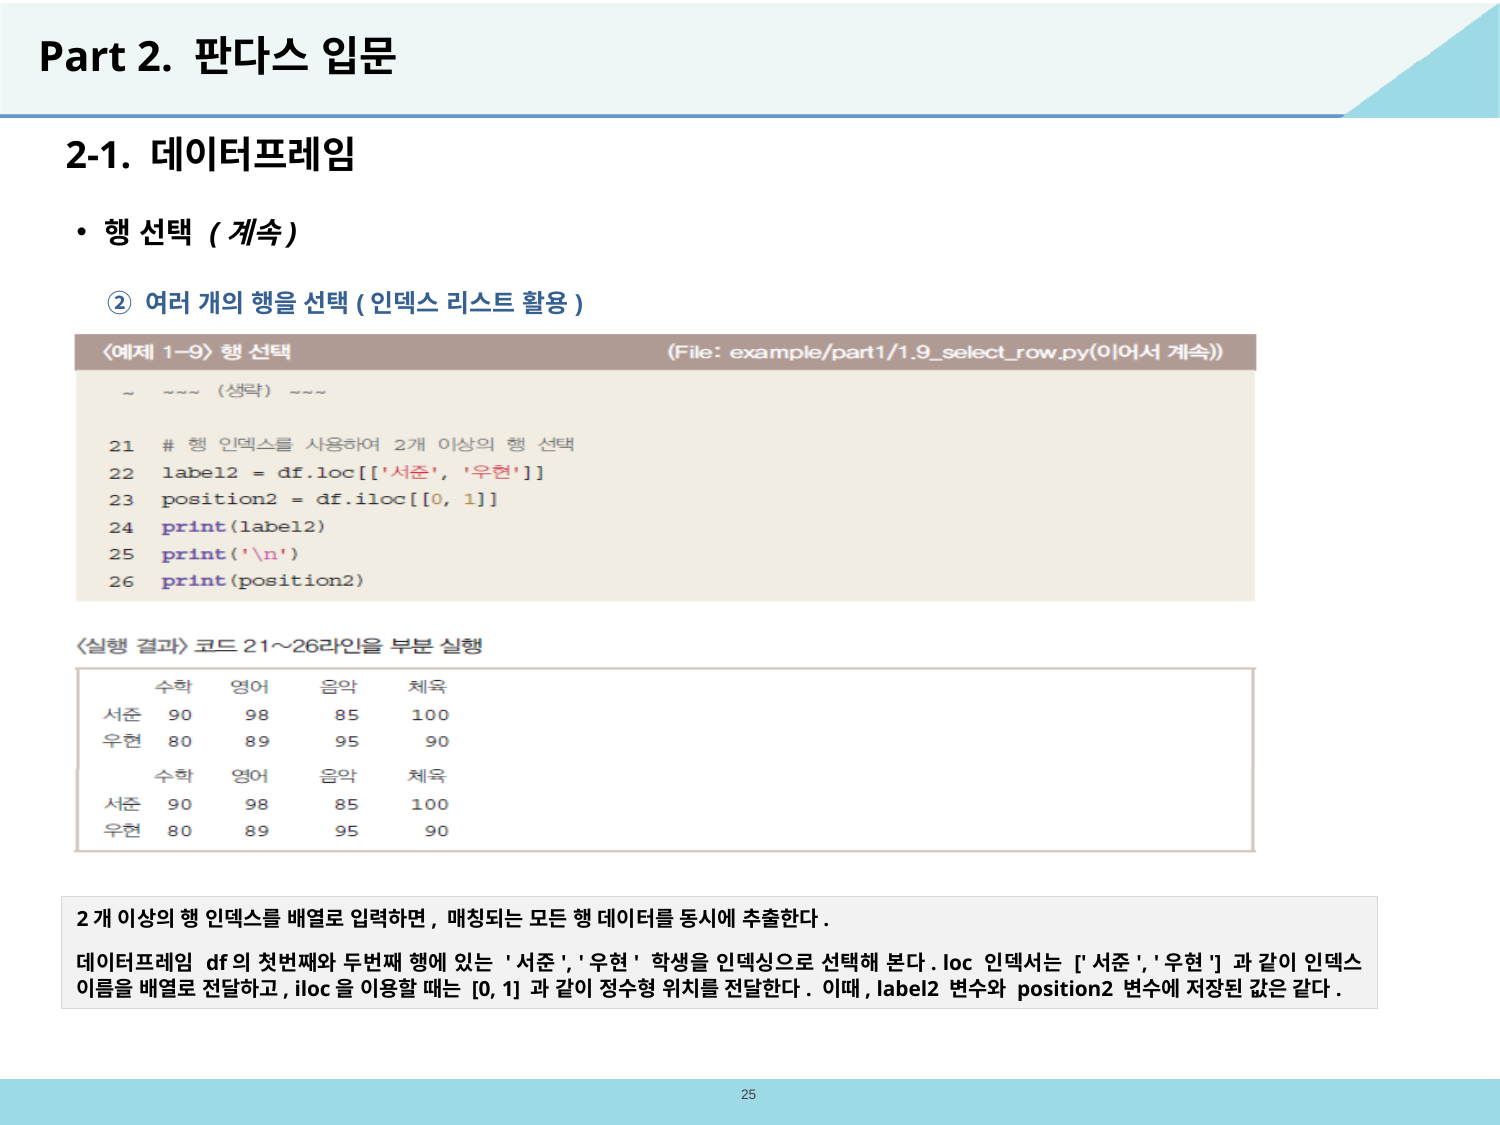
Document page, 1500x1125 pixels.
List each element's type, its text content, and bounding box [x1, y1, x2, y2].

text_box 2개 이상의 행 인덱스를 배열로 입력하면, 매칭되는 모든 행 데이터를 동시에 추출한다. 데이터프레임 df의 첫번째와 두번째 행에 있는 '서준', '우현' 학생을 인덱싱으로 선택해 본다. loc 인덱서는 ['서준', '우현'] 과 같이 인덱스 이름을 배열로 전달하고, iloc을 이용할 때는 [0, 1] 과 같이 정수형 위치를 전달한다. 이때, label2 변수와 position2 변수에 저장된 값은 같다. [61, 896, 1378, 1009]
text_box 행 선택 (계속) [61, 199, 739, 257]
text_box Part 2. 판다스 입문 [23, 7, 1483, 102]
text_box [61, 325, 1286, 864]
text_box 2-1. 데이터프레임 [50, 123, 372, 184]
picture [0, 1079, 1500, 1125]
text_box ② 여러 개의 행을 선택(인덱스 리스트 활용) [92, 280, 599, 324]
picture [0, 3, 1500, 118]
